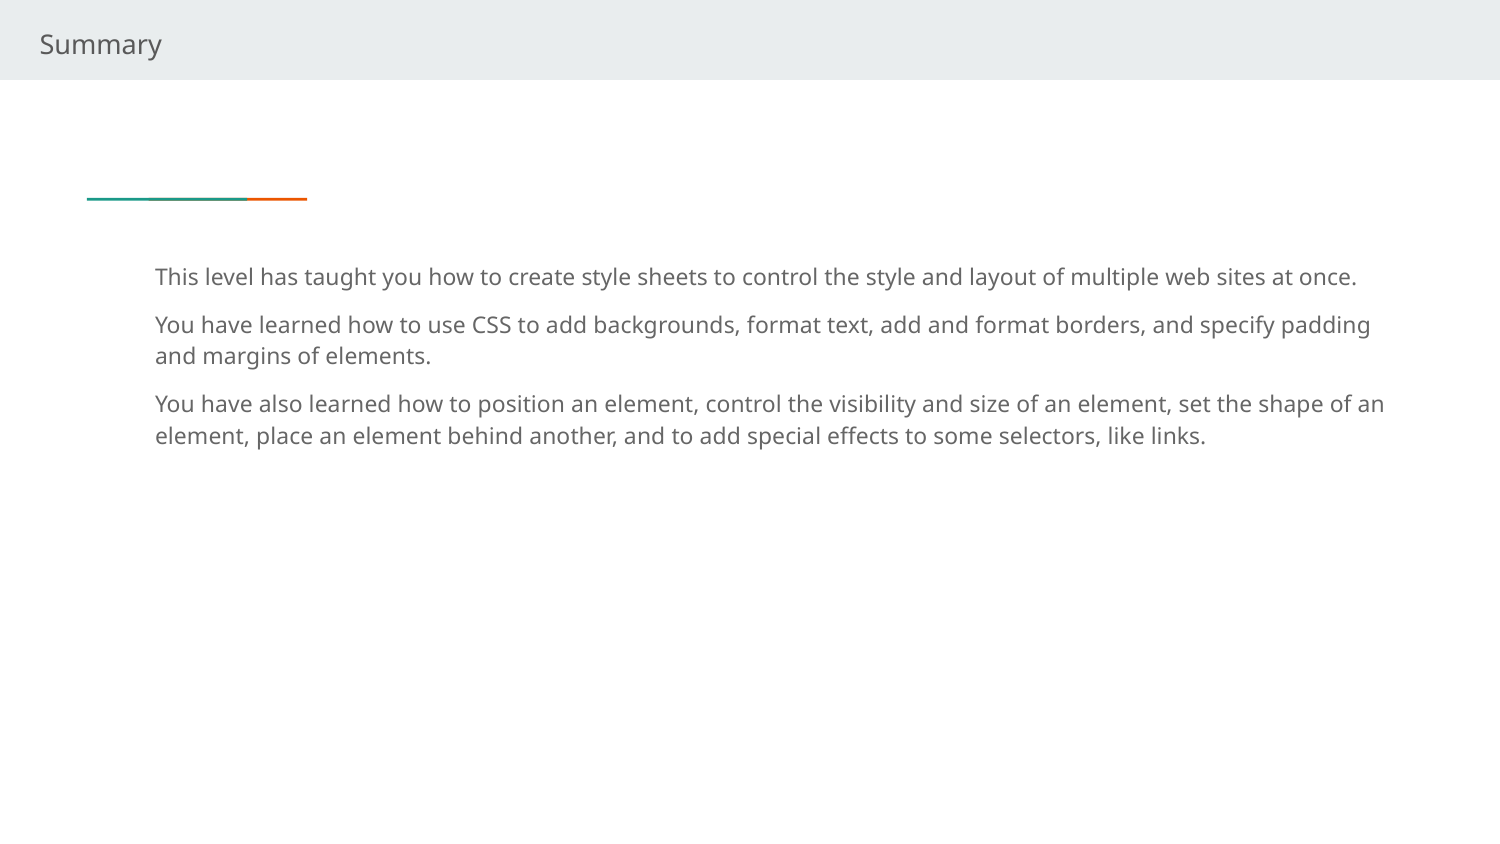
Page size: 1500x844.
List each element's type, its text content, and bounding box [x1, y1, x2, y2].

list Summary [24, 7, 182, 81]
list This level has taught you how to create style sheets to control the style and layout of multiple web sites at once. You have learned how to use CSS to add backgrounds, format text, add and format borders, and specify padding and margins of elements. You have also learned how to position an element, control the visibility and size of an element, set the shape of an element, place an element behind another, and to add special effects to some selectors, like links. [140, 243, 1414, 640]
